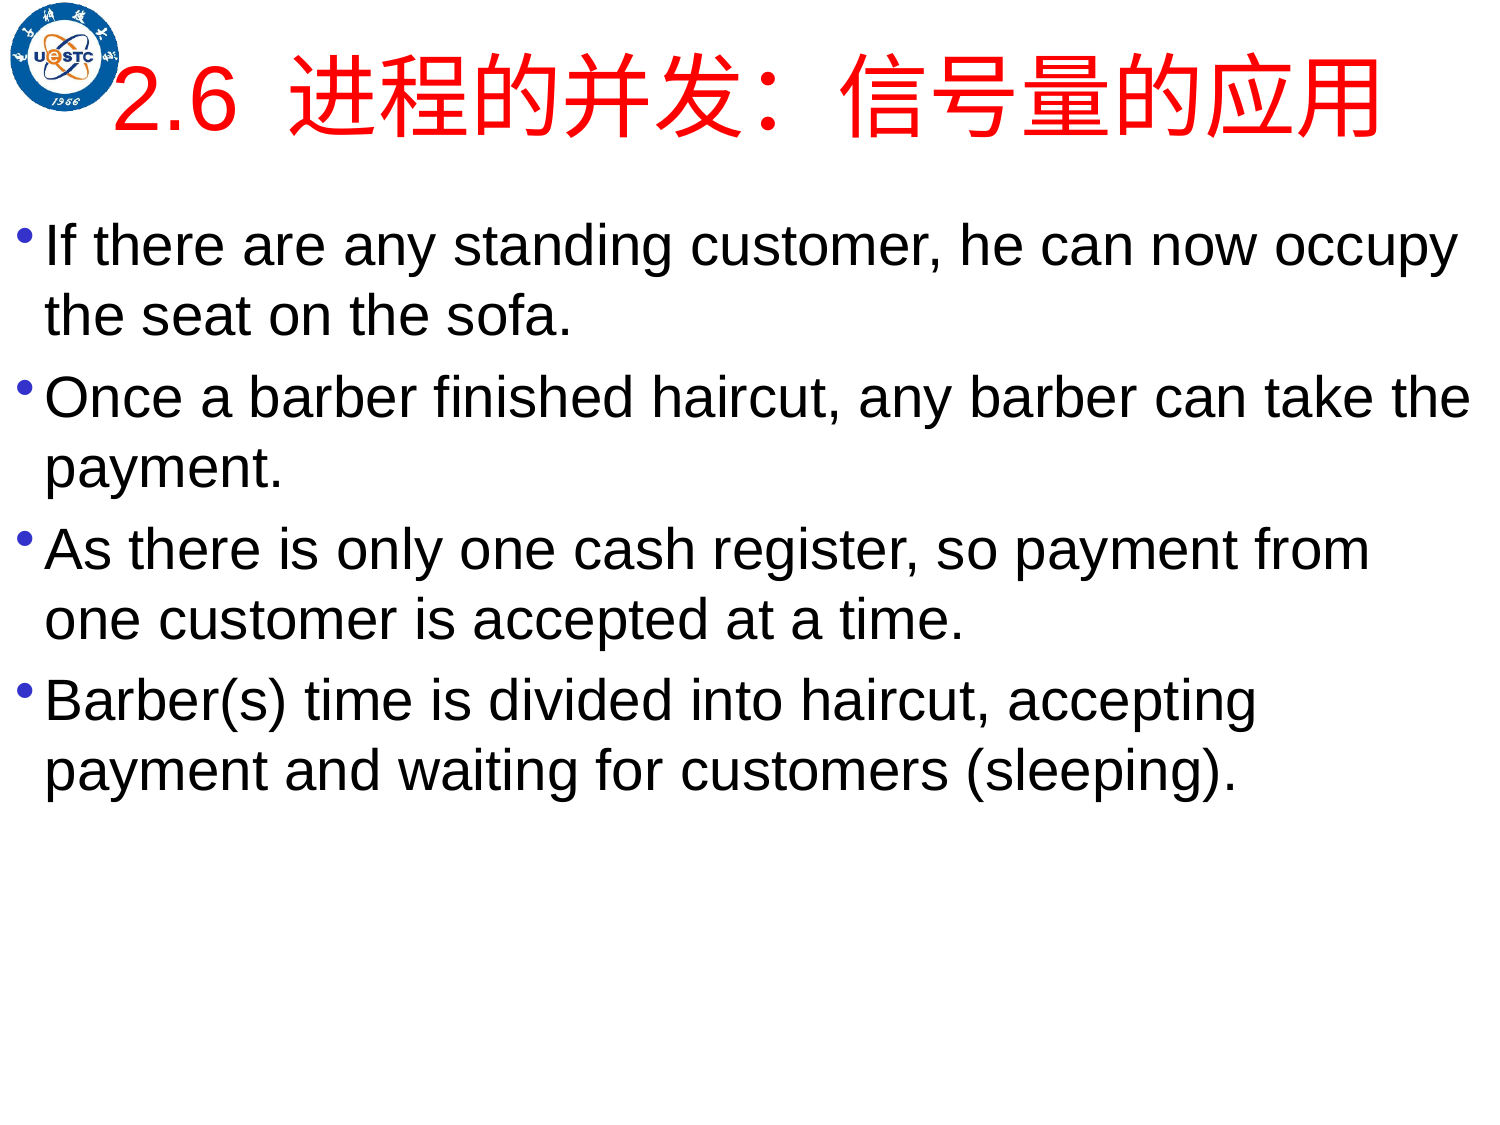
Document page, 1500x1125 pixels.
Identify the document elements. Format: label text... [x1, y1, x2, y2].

title 2.6 进程的并发：信号量的应用 [0, 0, 1500, 188]
list If there are any standing customer, he can now occupy the seat on the sofa. Once a barber finished haircut, any barber can take the payment. As there is only one cash register, so payment from one customer is accepted at a time. Barber(s) time is divided into haircut, accepting payment and waiting for customers (sleeping). [0, 200, 1500, 1075]
